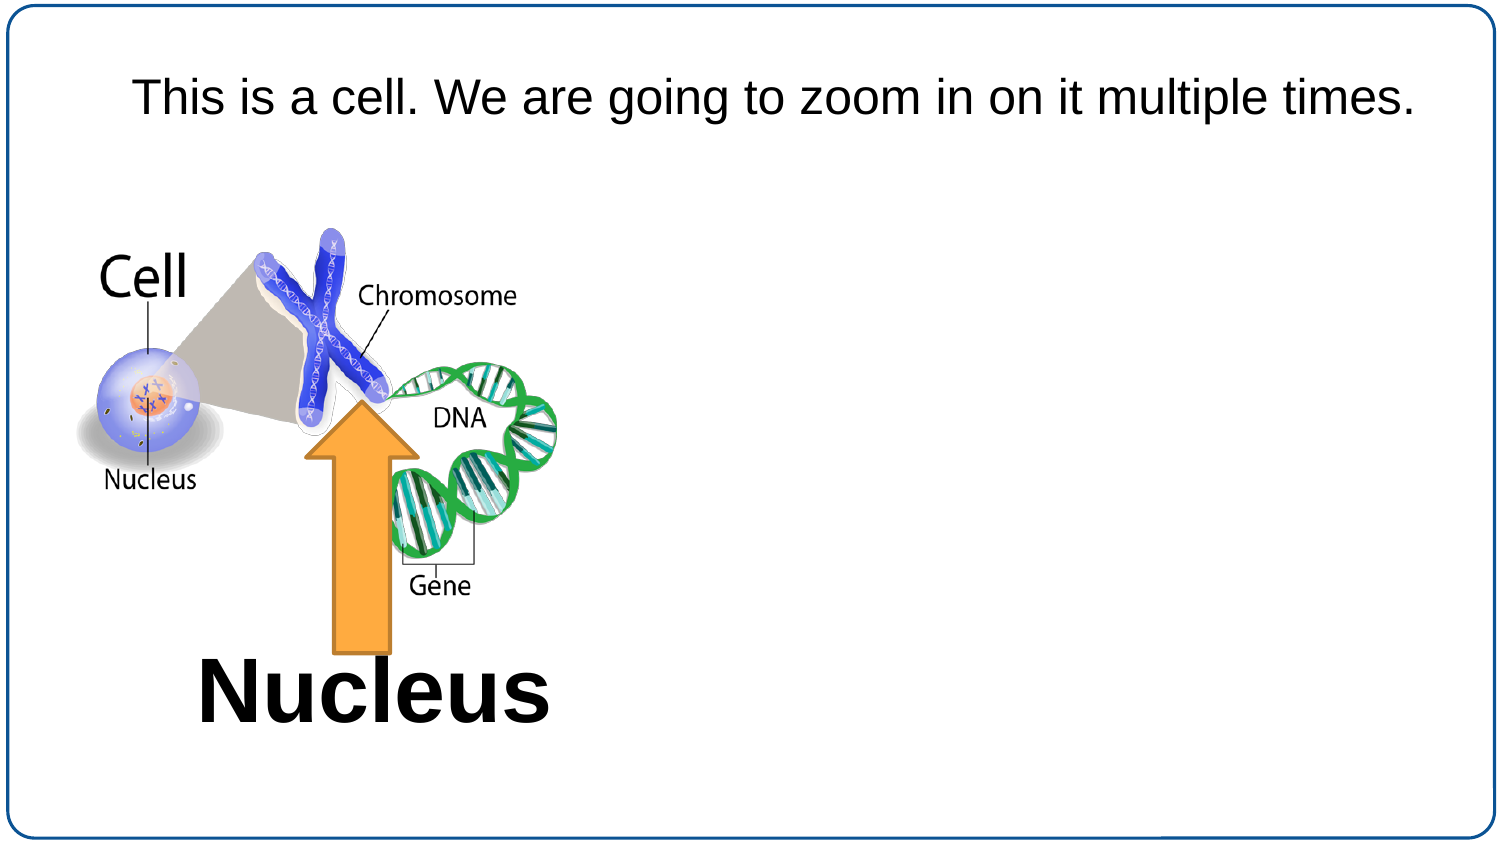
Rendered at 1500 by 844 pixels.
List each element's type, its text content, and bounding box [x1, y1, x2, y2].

text_box [331, 611, 393, 623]
picture [73, 227, 557, 602]
text_box Nucleus [181, 623, 583, 748]
text_box This is a cell. We are going to zoom in on it multiple times. [116, 56, 1500, 132]
